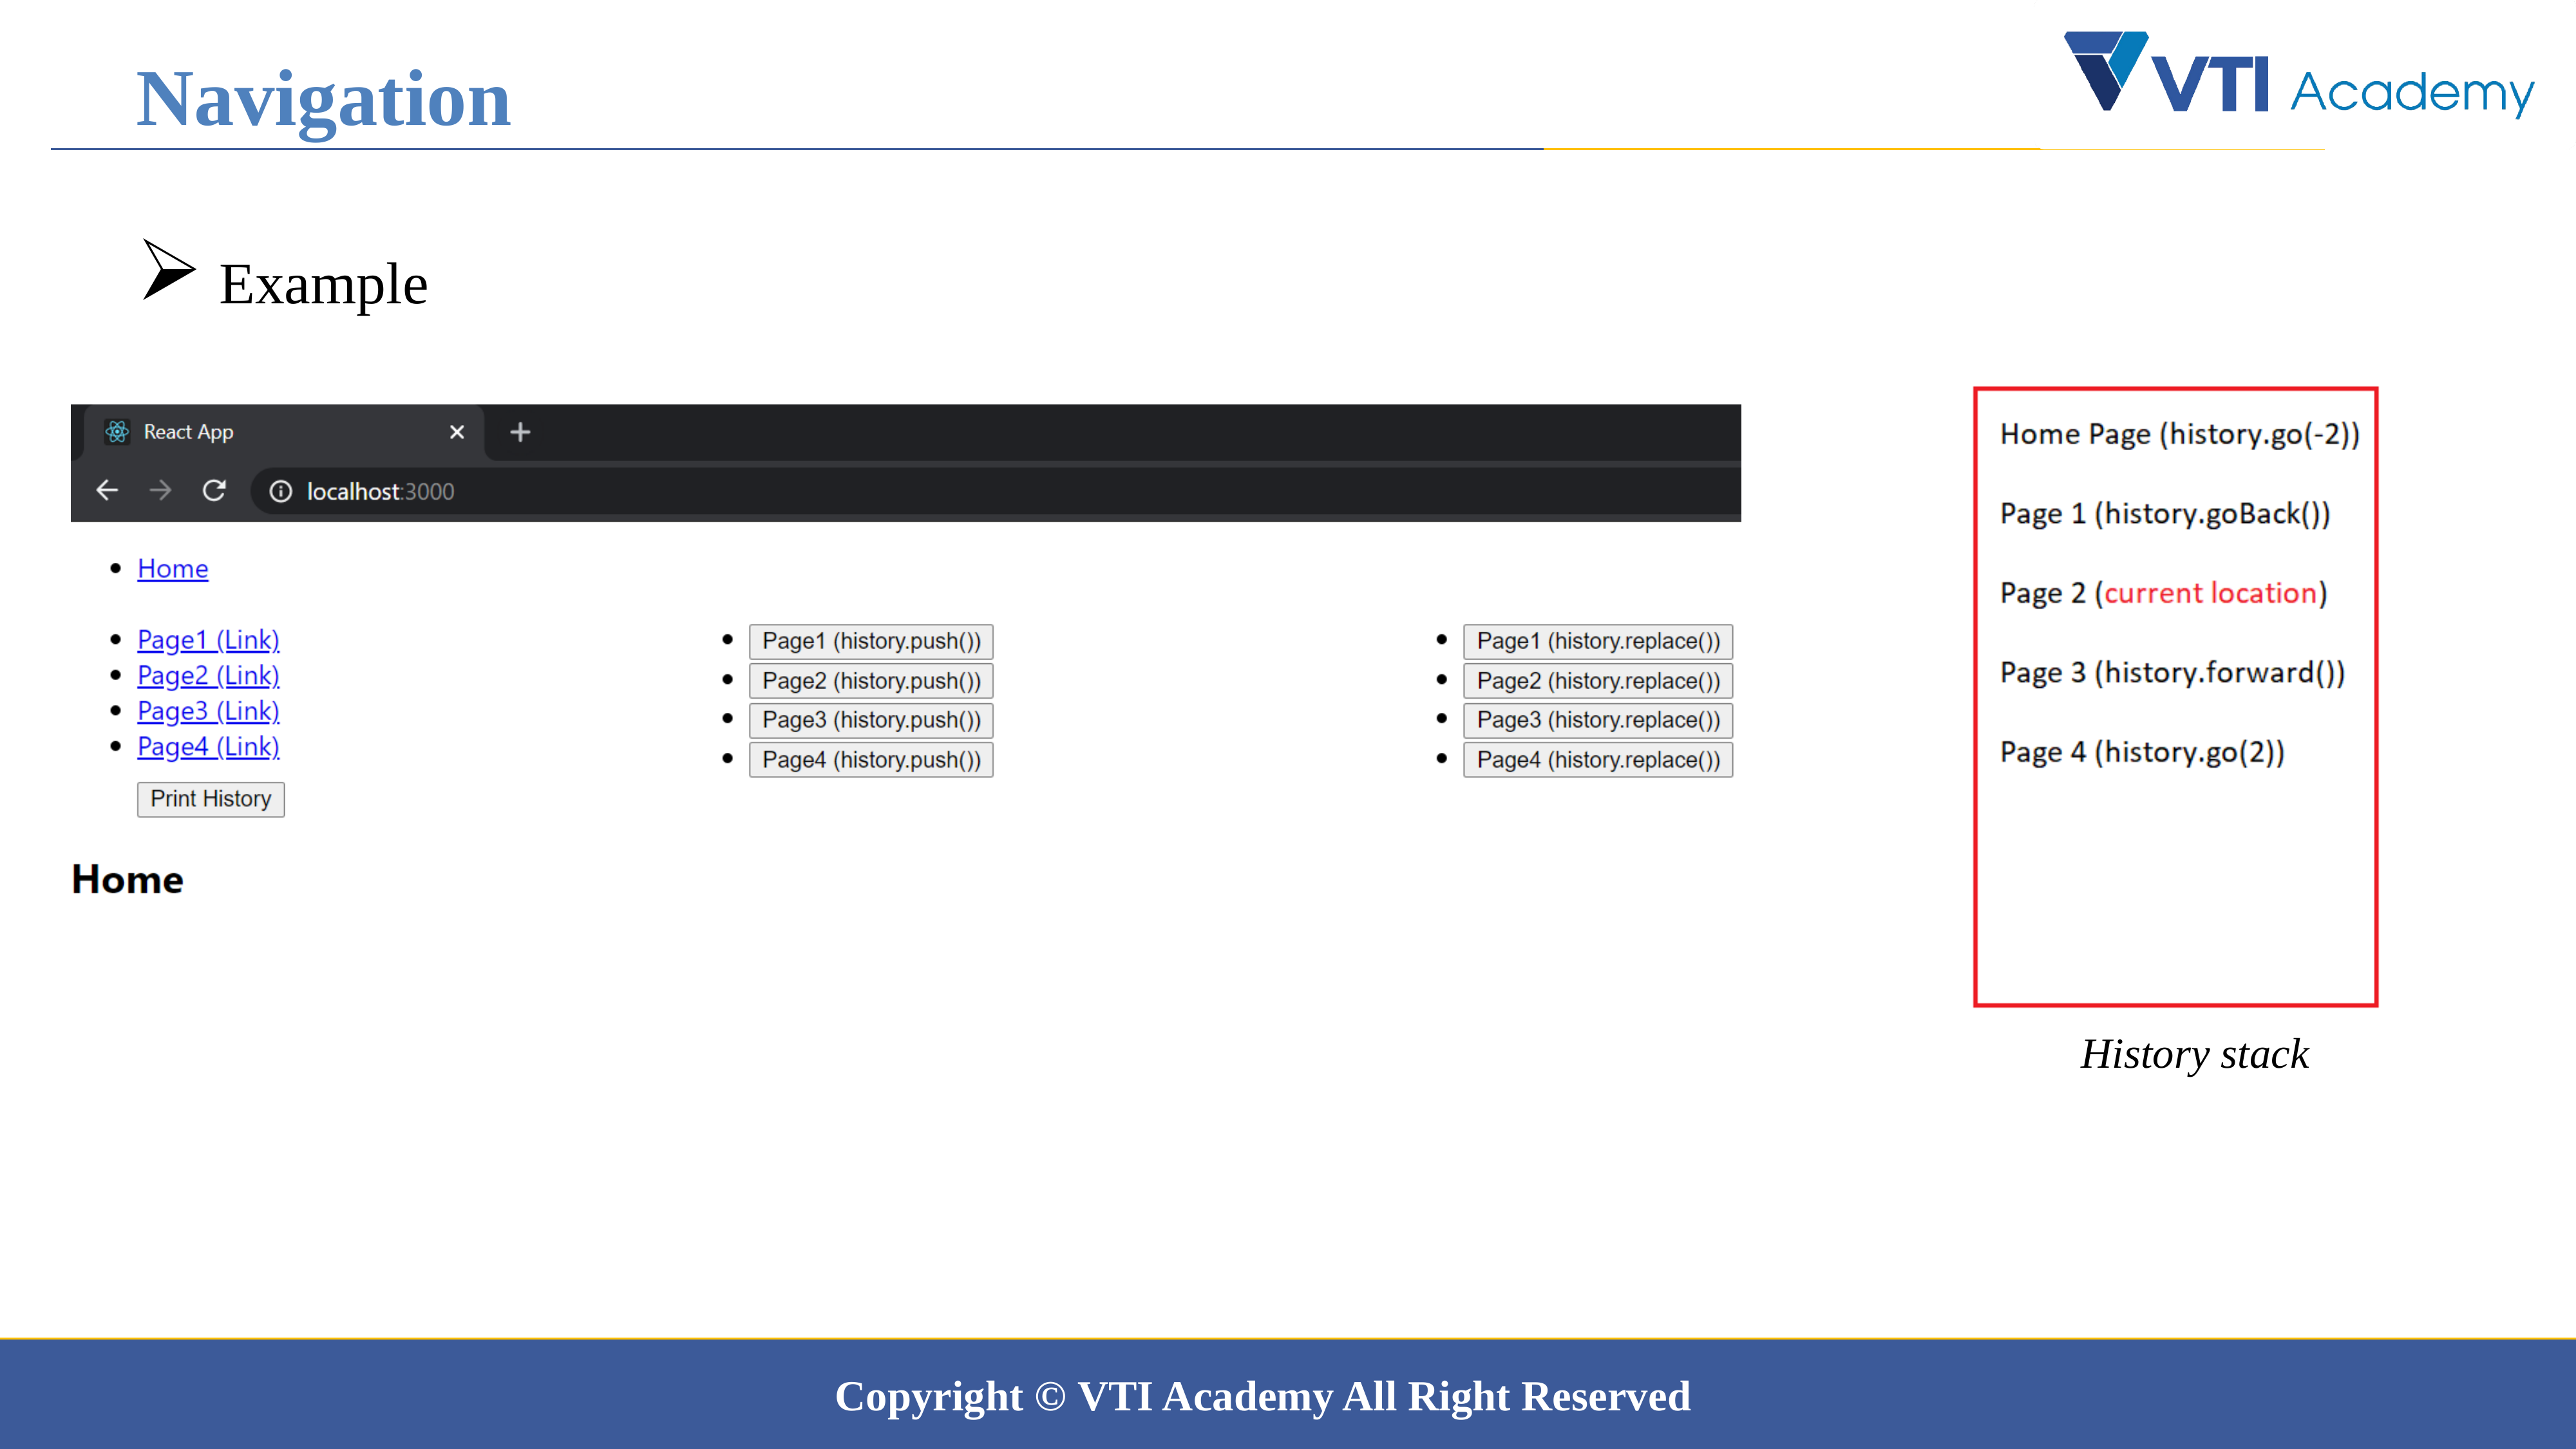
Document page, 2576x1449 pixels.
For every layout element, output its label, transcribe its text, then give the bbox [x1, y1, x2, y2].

text_box Example [126, 240, 948, 379]
text_box History stack [2023, 1018, 2320, 1082]
text_box Navigation [126, 60, 1774, 126]
picture [71, 404, 1741, 902]
picture [1955, 378, 2388, 1018]
picture [2034, 0, 2576, 149]
